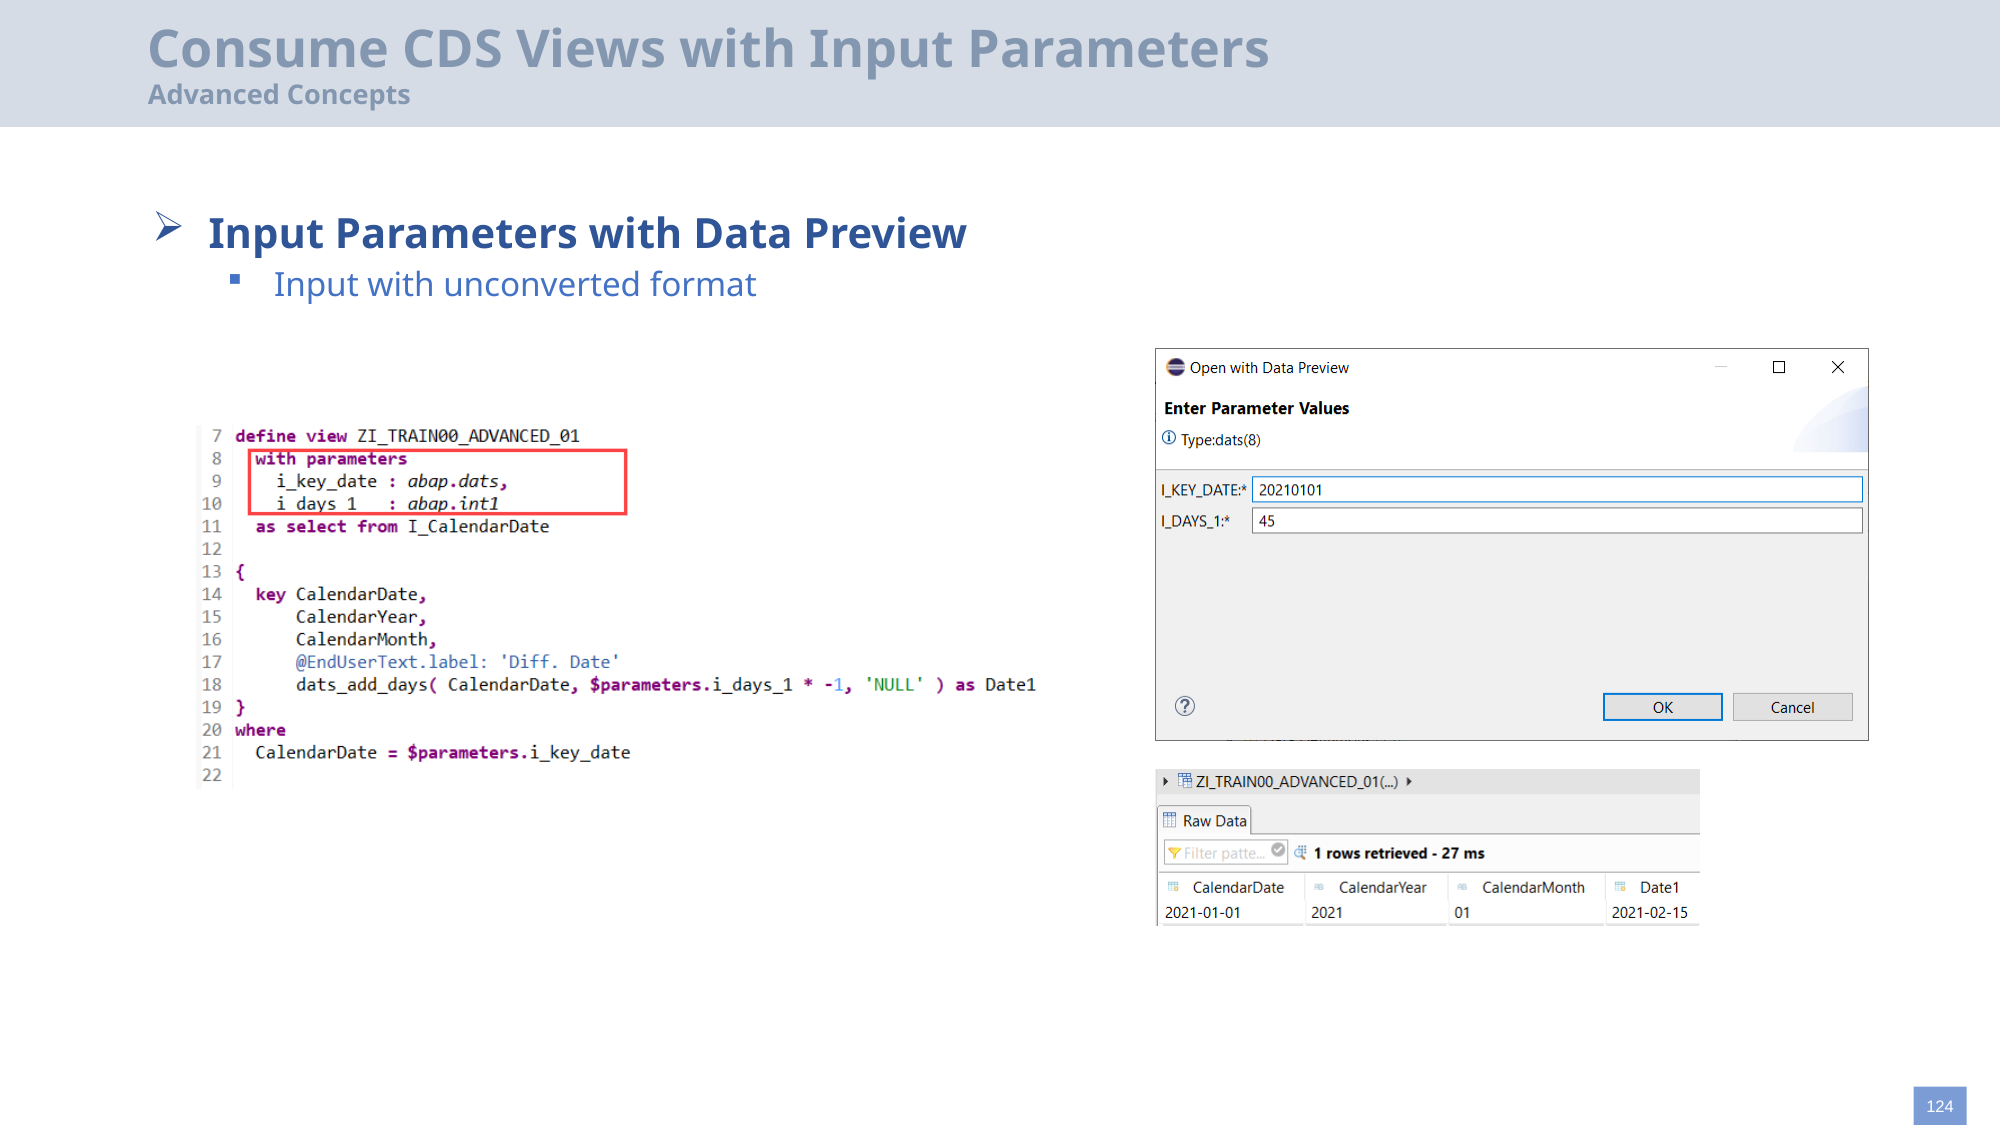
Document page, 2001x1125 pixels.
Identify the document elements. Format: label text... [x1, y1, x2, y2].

picture [1154, 769, 1700, 926]
list Input Parameters with Data Preview Input with unconverted format [137, 199, 1863, 1014]
picture [195, 425, 1060, 789]
picture [1154, 348, 1870, 742]
title Consume CDS Views with Input Parameters Advanced Concepts [133, 0, 1867, 128]
